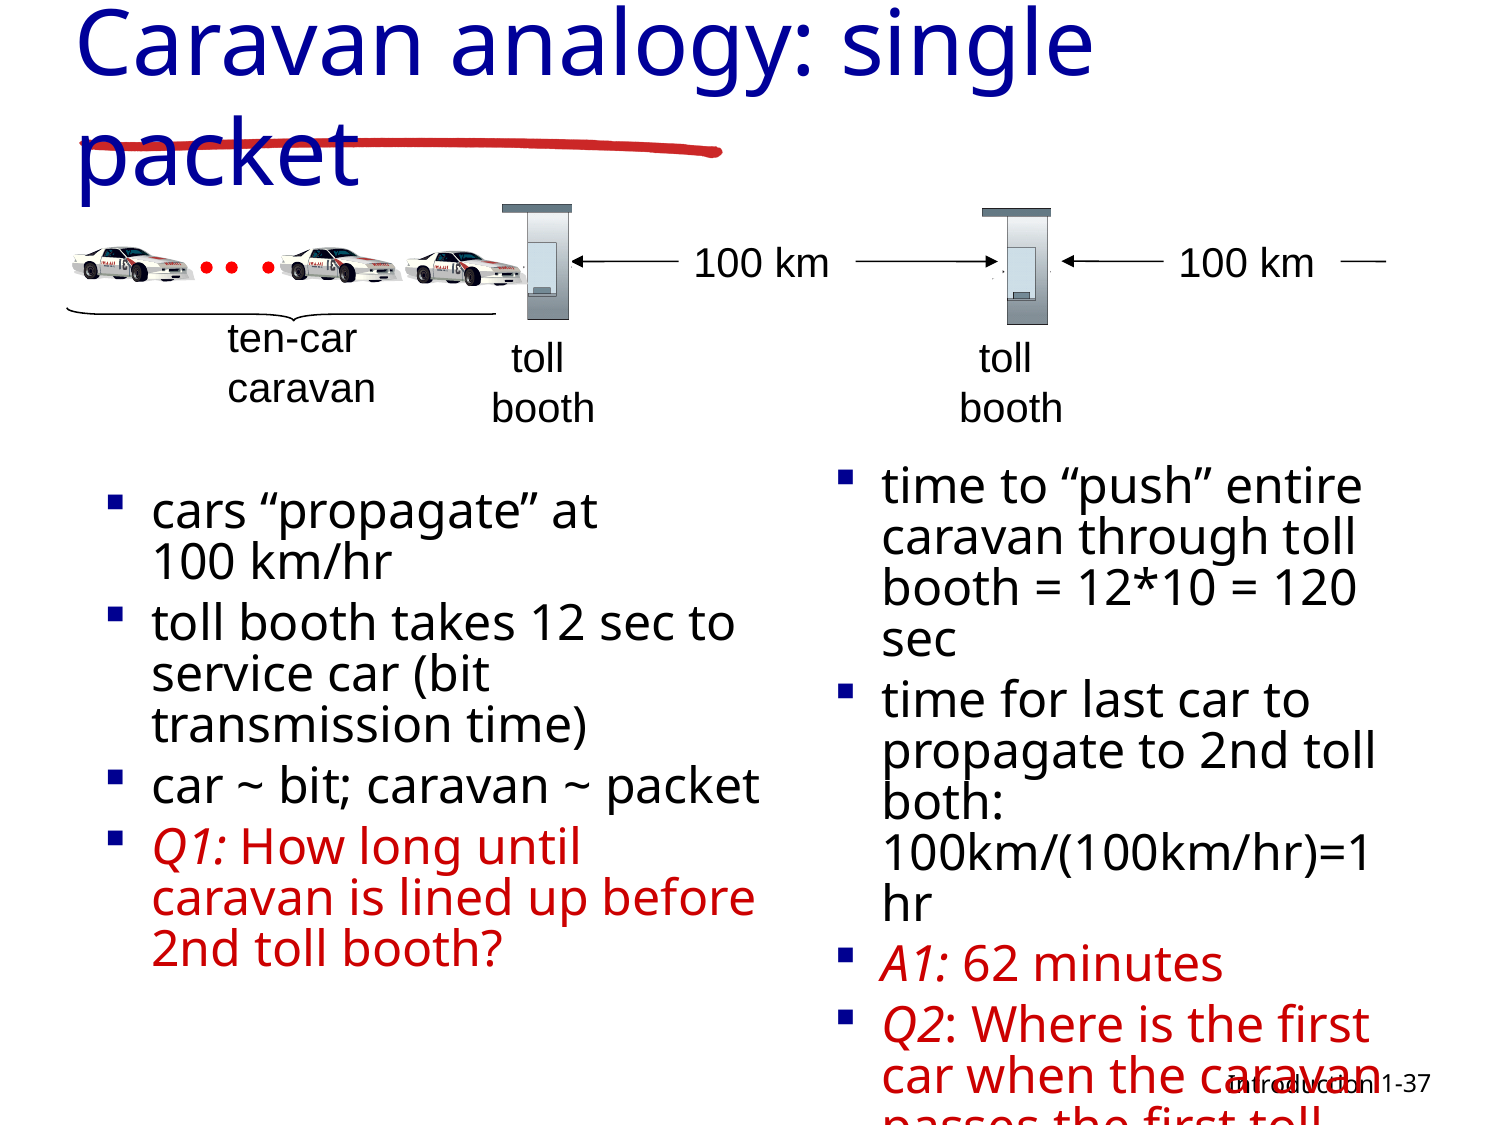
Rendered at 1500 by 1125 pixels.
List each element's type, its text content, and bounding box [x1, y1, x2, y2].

list cars “propagate” at 100 km/hr toll booth takes 12 sec to service car (bit transmission time) car ~ bit; caravan ~ packet Q1: How long until caravan is lined up before 2nd toll booth? [88, 480, 781, 1025]
list time to “push” entire caravan through toll booth = 12*10 = 120 sec time for last car to propagate to 2nd toll both: 100km/(100km/hr)=1 hr A1: 62 minutes Q2: Where is the first car when the caravan passes the first toll booth? [819, 455, 1452, 1008]
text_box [66, 195, 1387, 440]
picture [76, 132, 731, 164]
slide_number 1-37 [1365, 1059, 1477, 1106]
footer Introduction [914, 1060, 1391, 1109]
title Caravan analogy: single packet [59, 0, 1335, 188]
